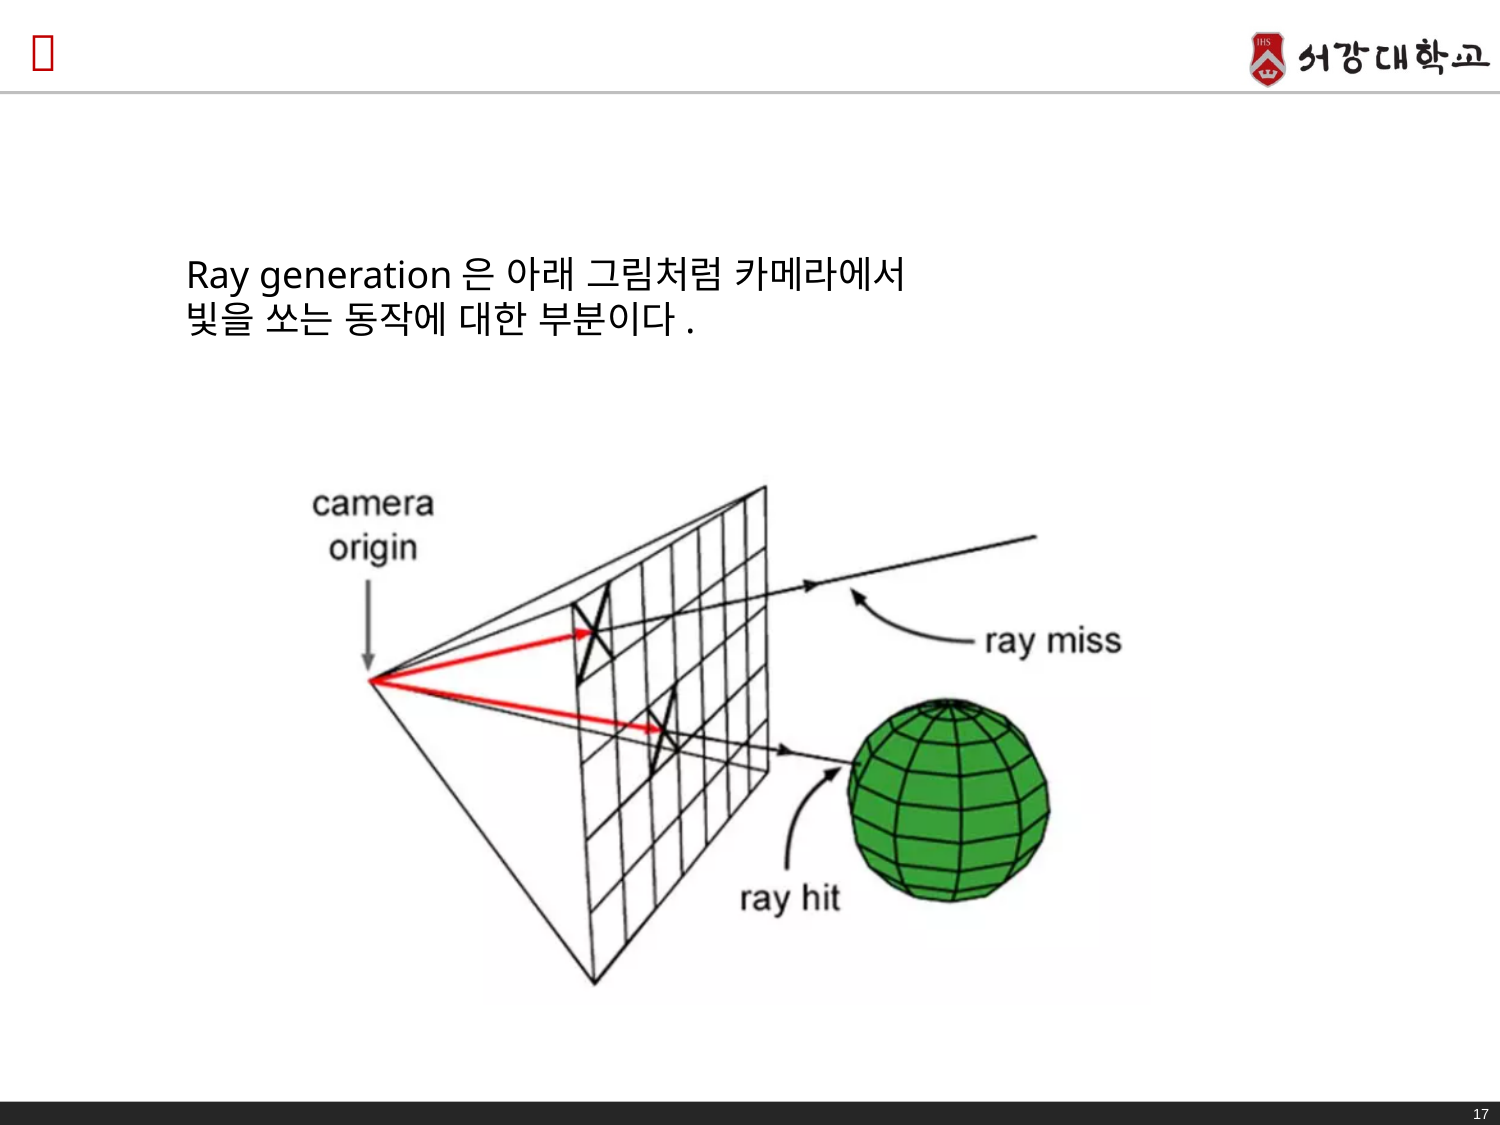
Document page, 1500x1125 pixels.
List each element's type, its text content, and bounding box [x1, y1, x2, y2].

text_box Ray generation은 아래 그림처럼 카메라에서 빛을 쏘는 동작에 대한 부분이다. [171, 243, 987, 349]
picture [1241, 18, 1491, 90]
slide_number 17 [1154, 1101, 1500, 1125]
picture [284, 444, 1152, 1012]
